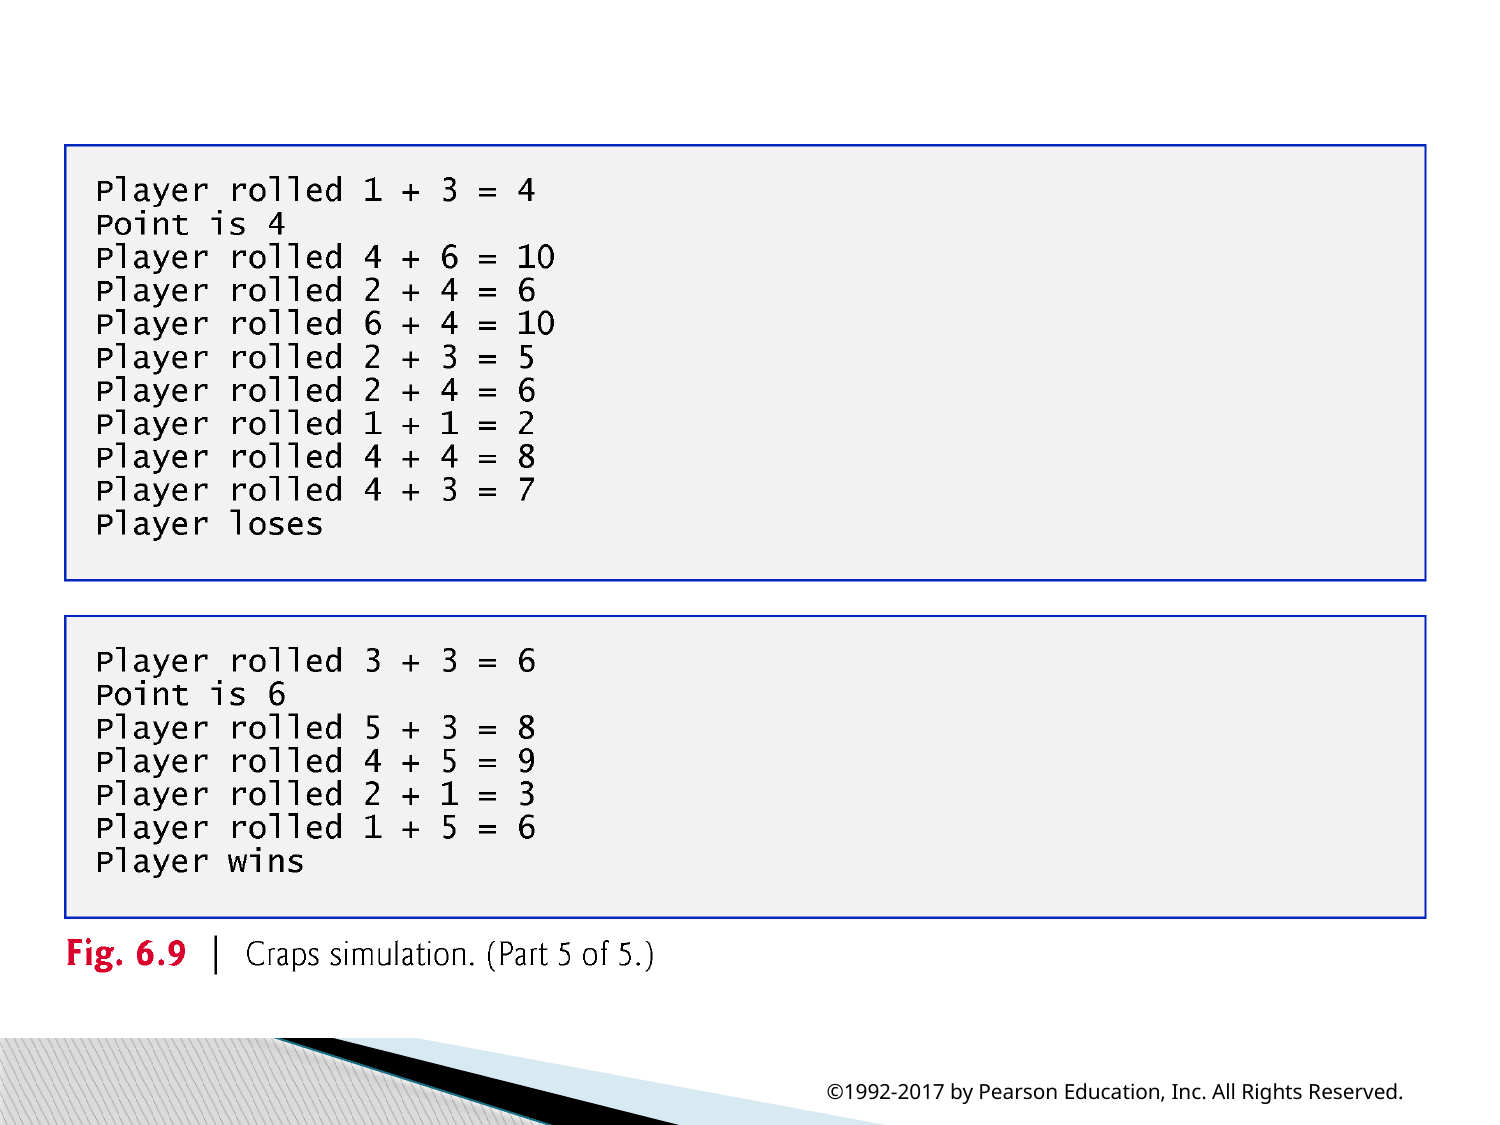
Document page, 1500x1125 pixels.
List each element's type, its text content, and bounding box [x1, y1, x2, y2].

picture [0, 80, 1490, 1038]
footer ©1992-2017 by Pearson Education, Inc. All Rights Reserved. [650, 1051, 1419, 1112]
